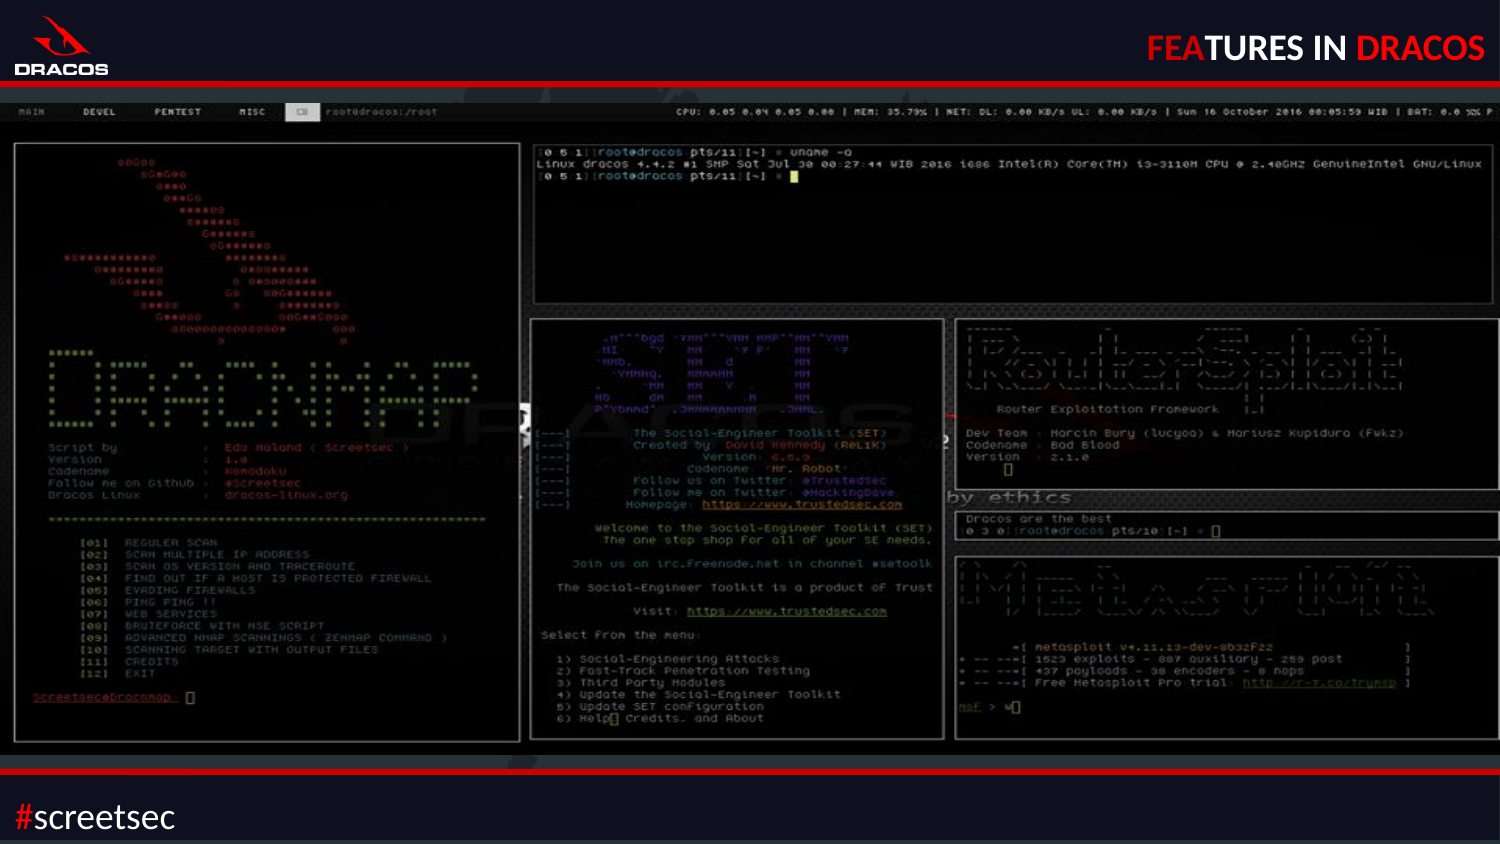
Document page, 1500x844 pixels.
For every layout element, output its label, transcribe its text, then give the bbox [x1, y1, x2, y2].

text_box [0, 773, 1500, 842]
picture [0, 86, 1500, 770]
text_box #screetsec [0, 784, 263, 844]
picture [14, 15, 109, 75]
text_box FEATURES IN DRACOS [1132, 15, 1500, 75]
text_box [0, 0, 1500, 83]
